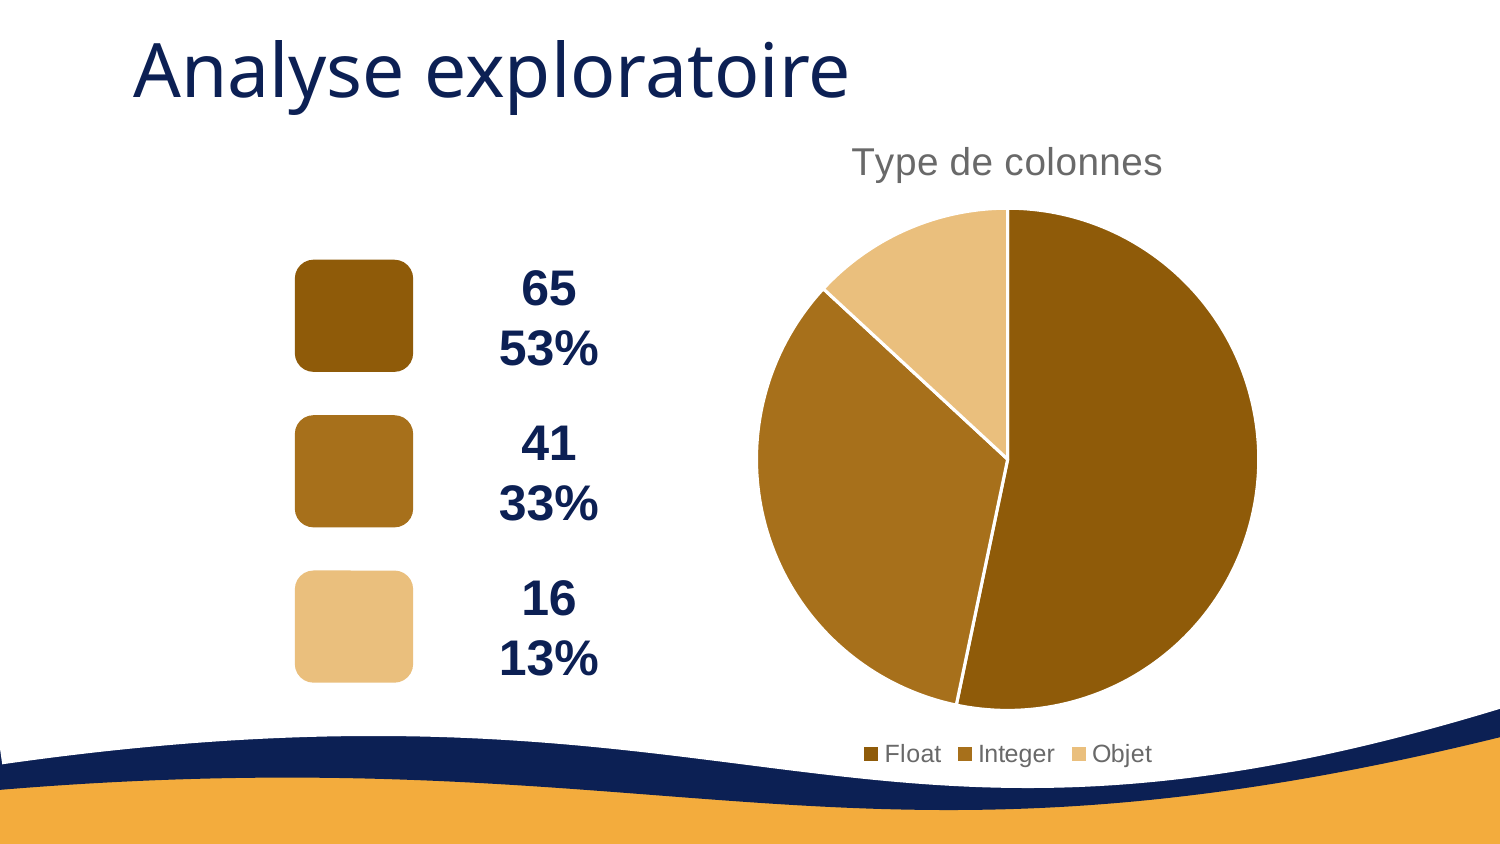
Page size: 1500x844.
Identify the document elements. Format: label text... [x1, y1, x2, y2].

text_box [294, 247, 615, 385]
title Analyse exploratoire [118, 28, 1382, 108]
chart [614, 106, 1401, 774]
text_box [294, 402, 615, 540]
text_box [294, 558, 615, 695]
